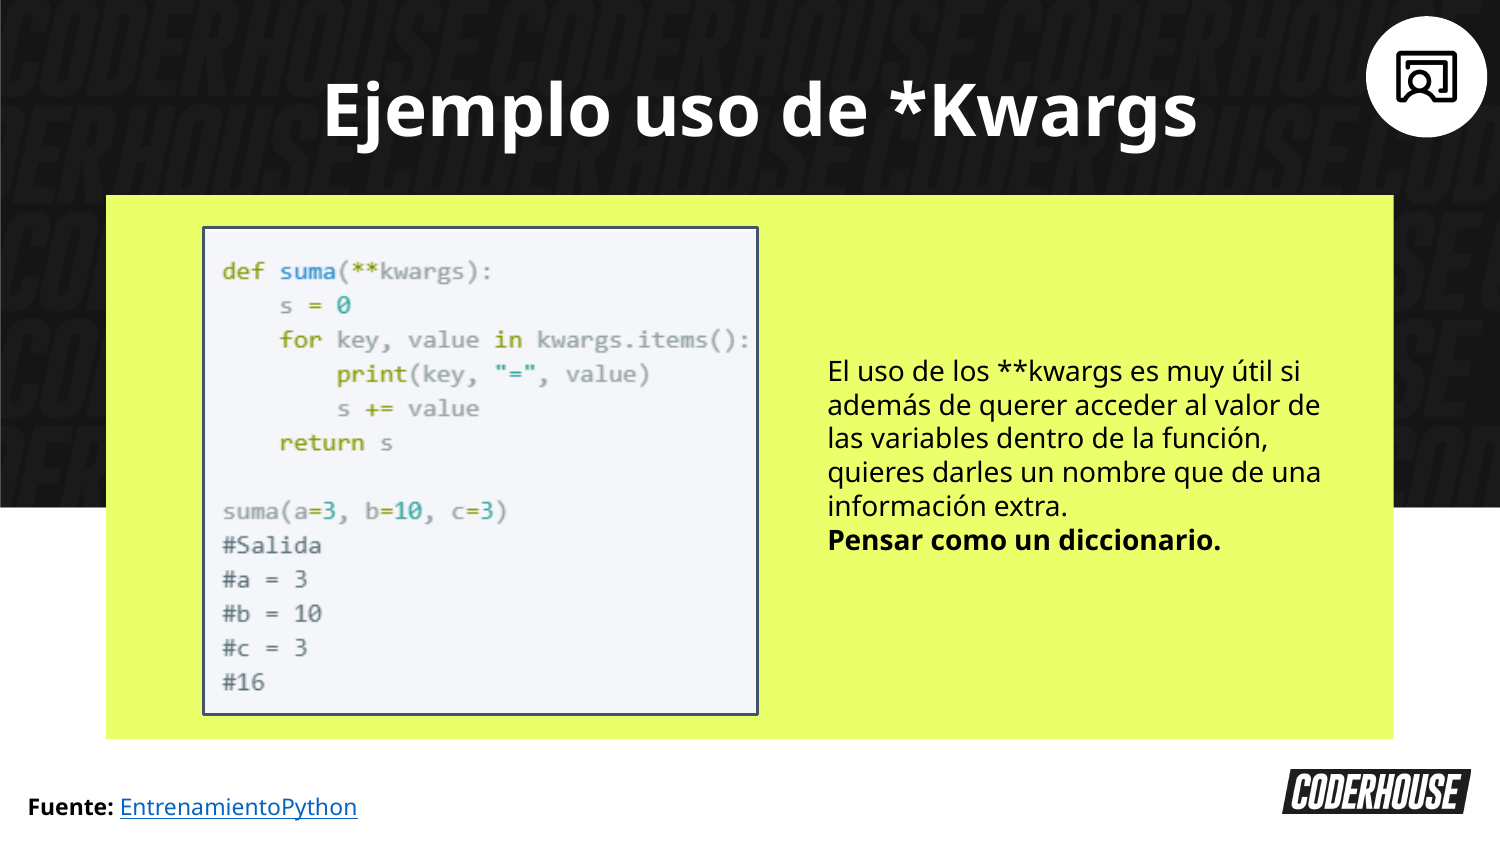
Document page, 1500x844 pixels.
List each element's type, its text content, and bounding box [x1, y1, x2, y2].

picture [0, 0, 1500, 844]
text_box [1365, 15, 1488, 138]
text_box Ejemplo uso de *Kwargs [205, 58, 1316, 168]
text_box Fuente: EntrenamientoPython [12, 773, 505, 839]
text_box El uso de los **kwargs es muy útil si además de querer acceder al valor de las variables dentro de la función, quieres darles un nombre que de una información extra. Pensar como un diccionario. [812, 338, 1366, 571]
text_box [106, 195, 1394, 740]
